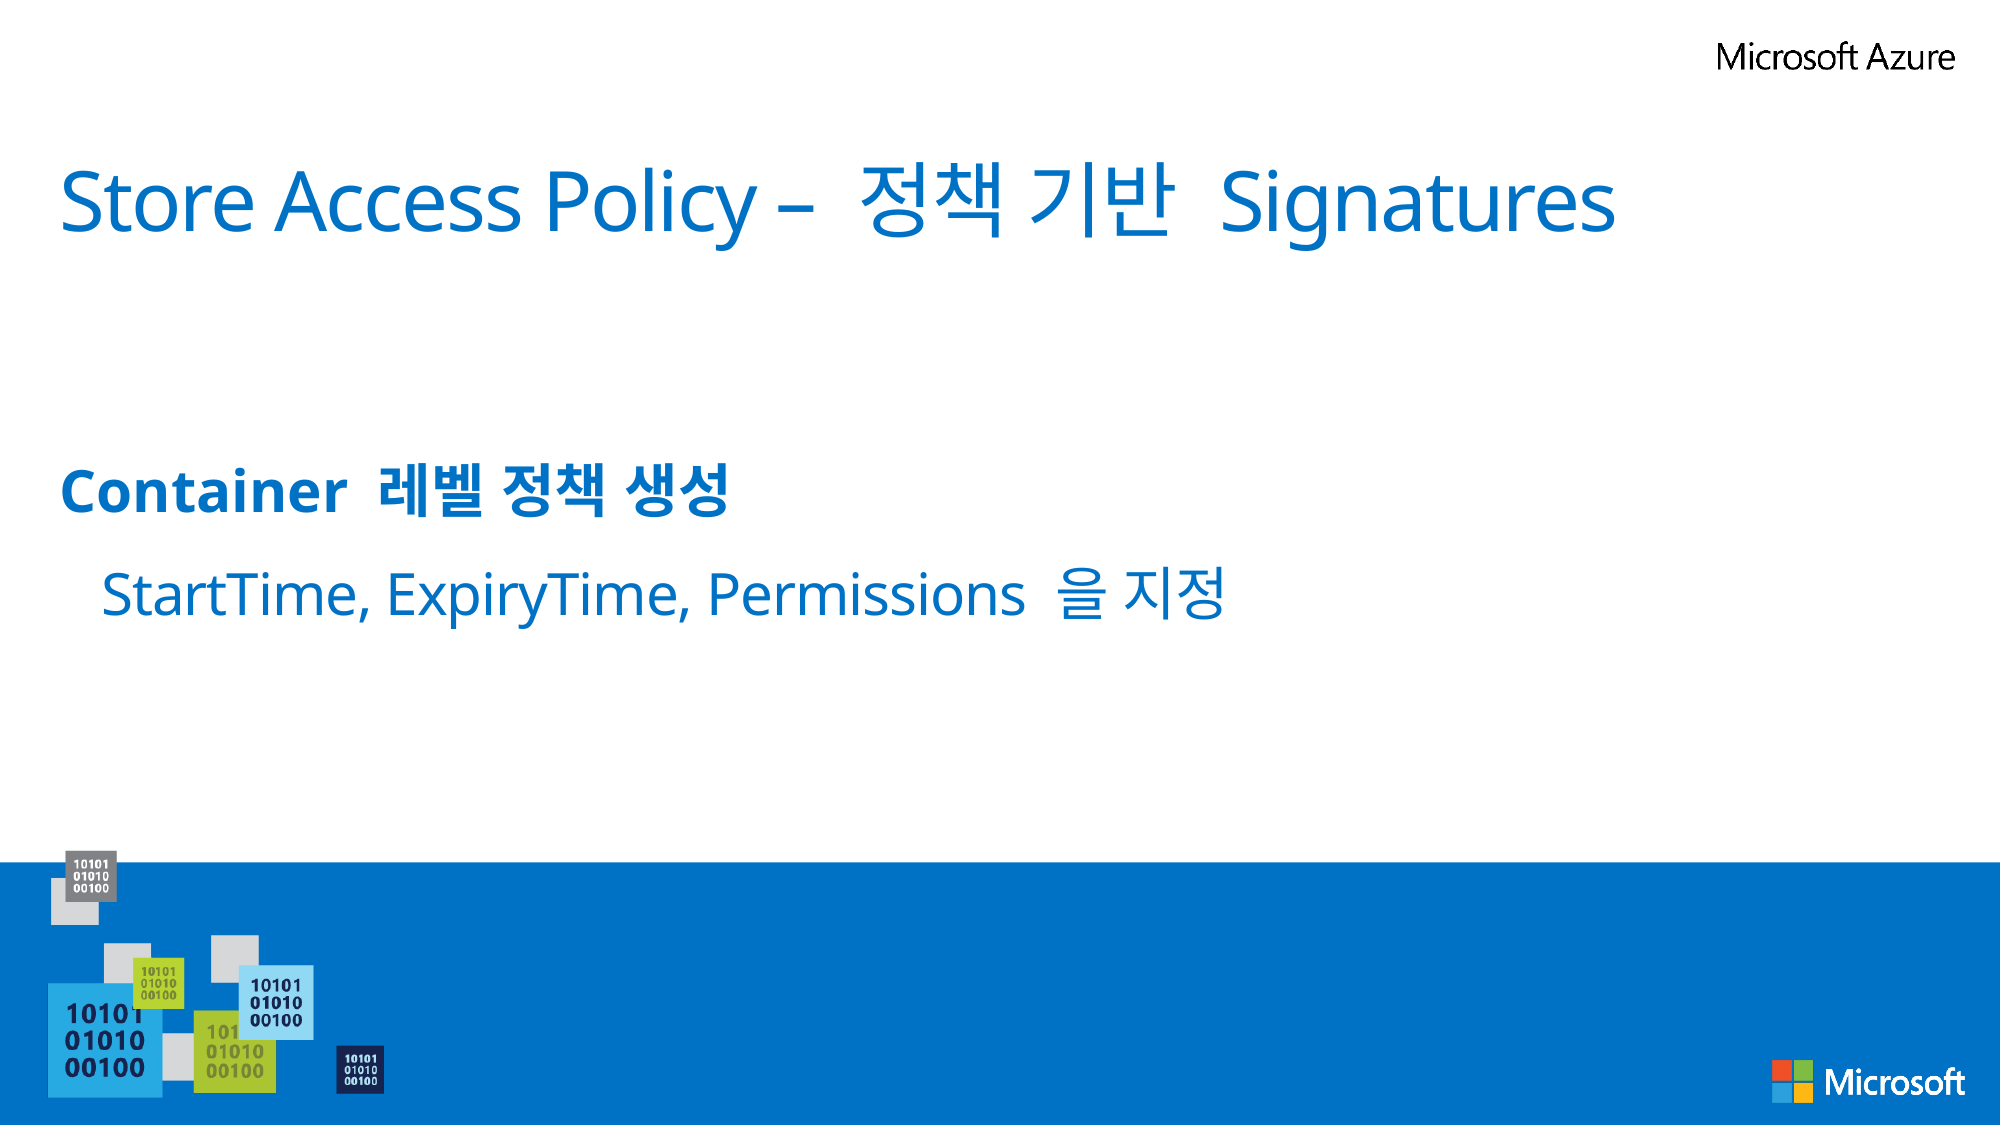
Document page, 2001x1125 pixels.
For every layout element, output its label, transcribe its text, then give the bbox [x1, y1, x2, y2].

list Container 레벨 정책 생성 StartTime, ExpiryTime, Permissions 을 지정 [45, 359, 1682, 806]
picture [1699, 24, 1973, 88]
picture [1772, 1060, 1965, 1103]
title Store Access Policy – 정책 기반 Signatures [45, 152, 1682, 304]
picture [17, 808, 463, 1125]
